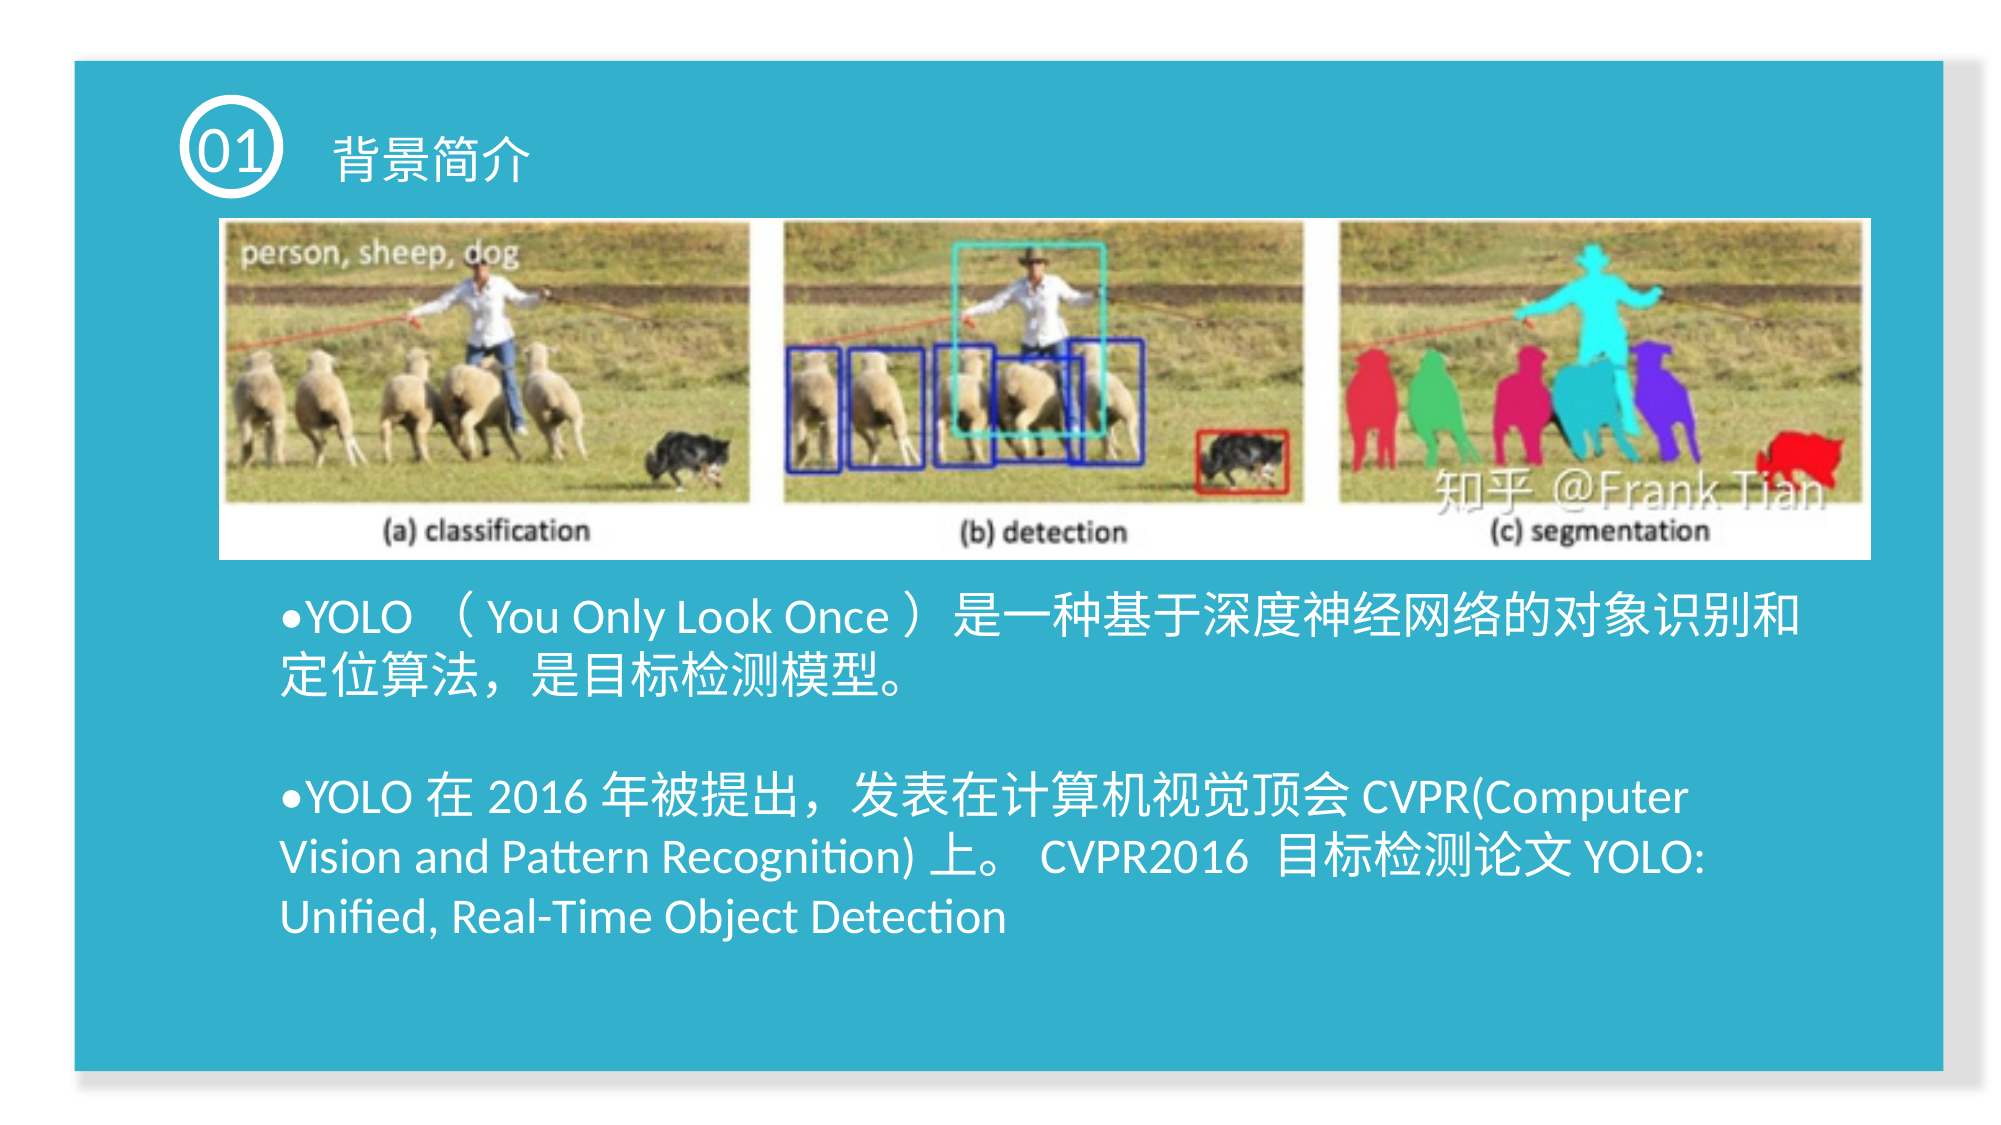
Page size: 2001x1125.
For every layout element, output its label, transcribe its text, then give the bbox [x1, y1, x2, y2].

text_box 背景简介 [316, 60, 547, 196]
text_box [74, 60, 1944, 1072]
text_box 01 [166, 98, 297, 194]
text_box •YOLO（You Only Look Once）是一种基于深度神经网络的对象识别和定位算法，是目标检测模型。 •YOLO在2016年被提出，发表在计算机视觉顶会CVPR(Computer Vision and Pattern Recognition)上。CVPR2016 目标检测论文YOLO: Unified, Real-Time Object Detection [265, 560, 1825, 1042]
picture [219, 218, 1871, 560]
